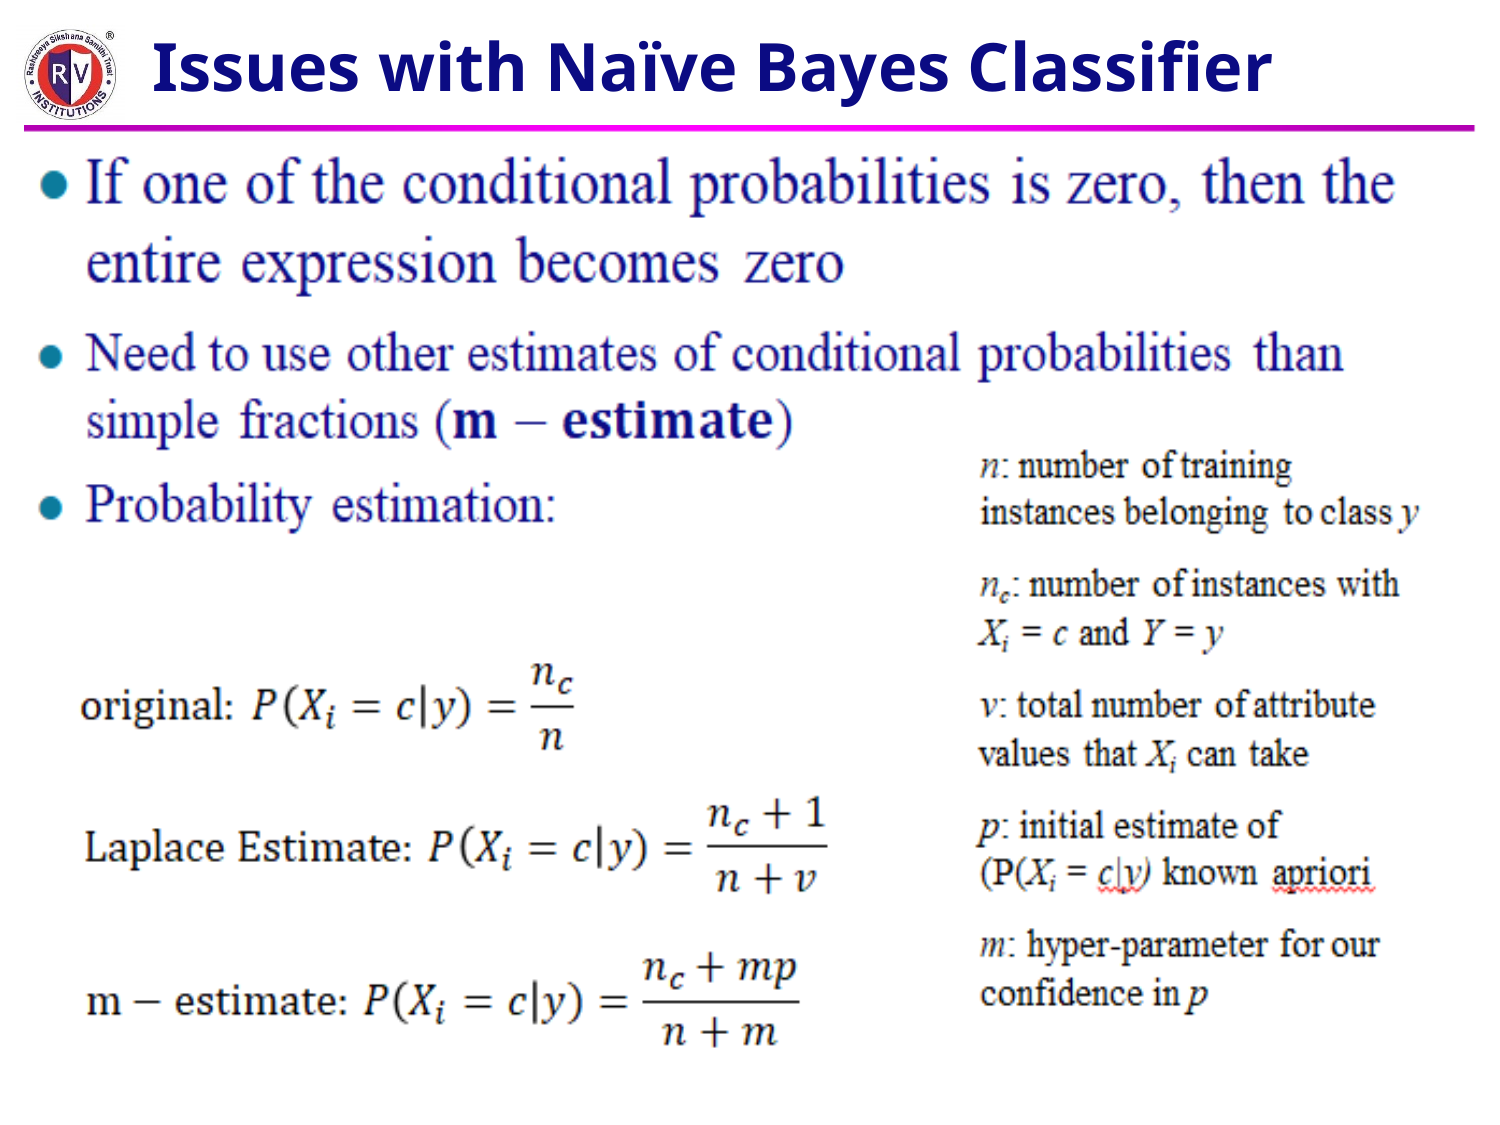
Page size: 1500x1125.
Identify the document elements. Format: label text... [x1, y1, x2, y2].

title Issues with Naïve Bayes Classifier [137, 24, 1421, 113]
picture [16, 24, 1488, 1113]
